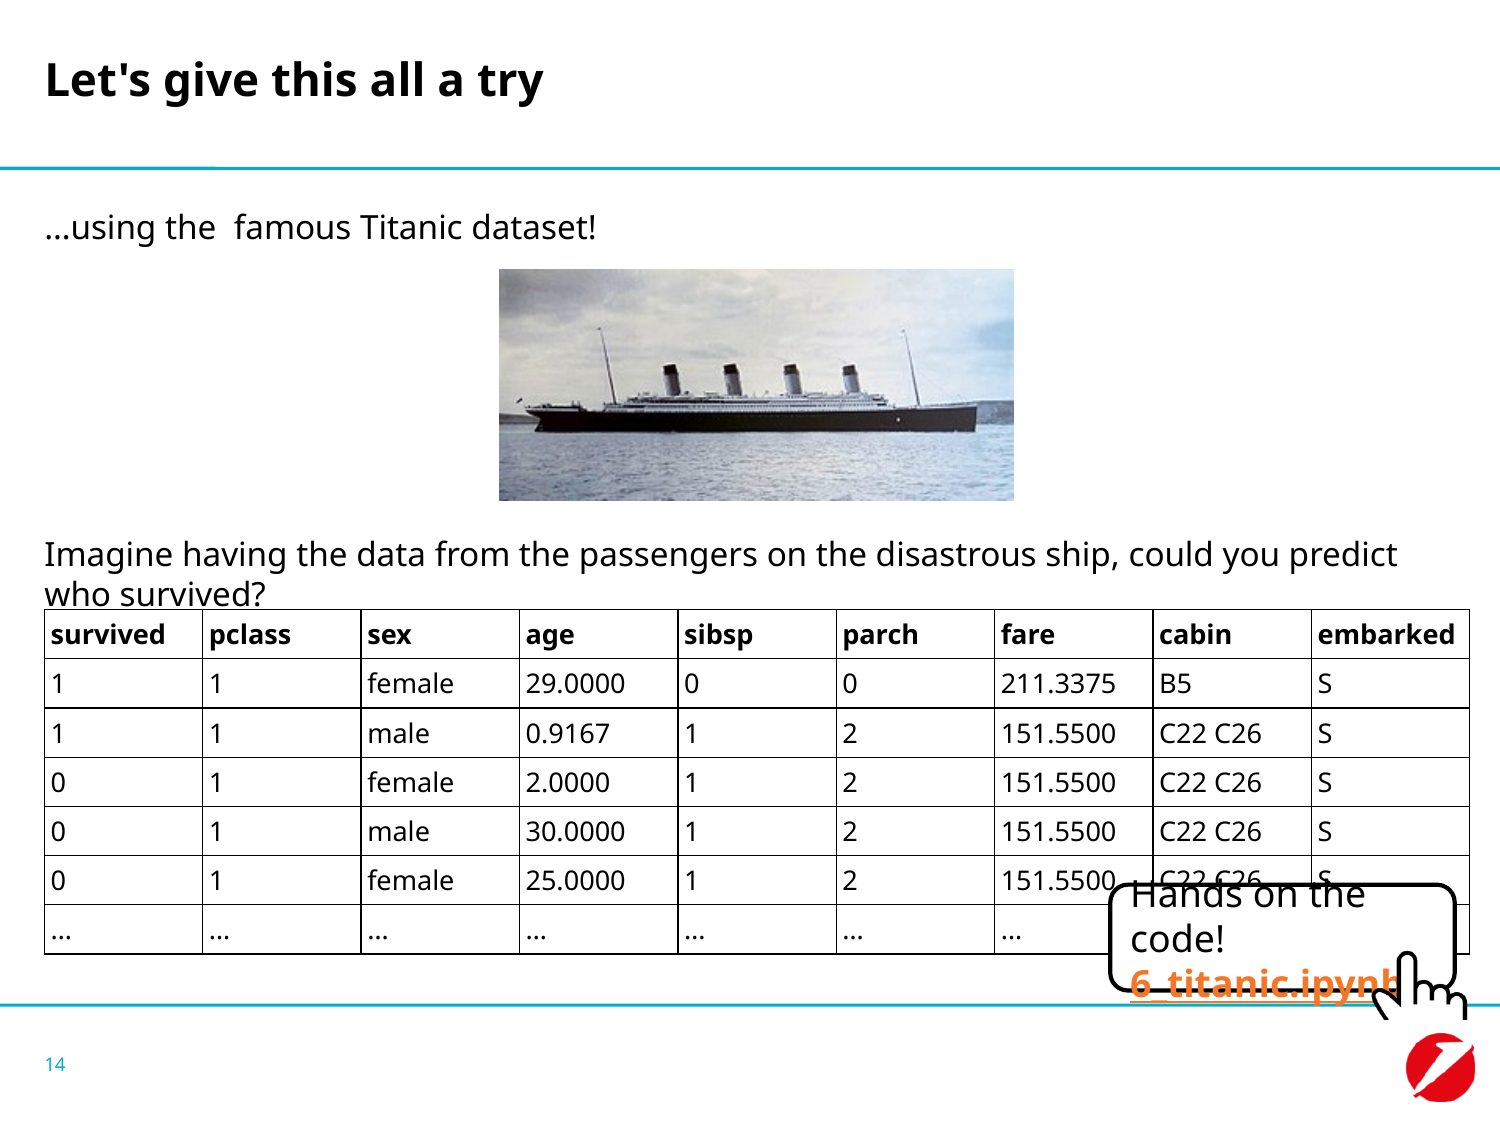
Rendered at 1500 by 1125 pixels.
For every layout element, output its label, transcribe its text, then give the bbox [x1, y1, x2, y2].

list …using the famous Titanic dataset! Imagine having the data from the passengers on the disastrous ship, could you predict who survived? [44, 206, 1469, 975]
picture [499, 269, 1014, 502]
slide_number 14 [44, 1036, 89, 1096]
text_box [1110, 884, 1485, 1020]
picture [1406, 1033, 1475, 1102]
title Let's give this all a try [44, 0, 1470, 166]
